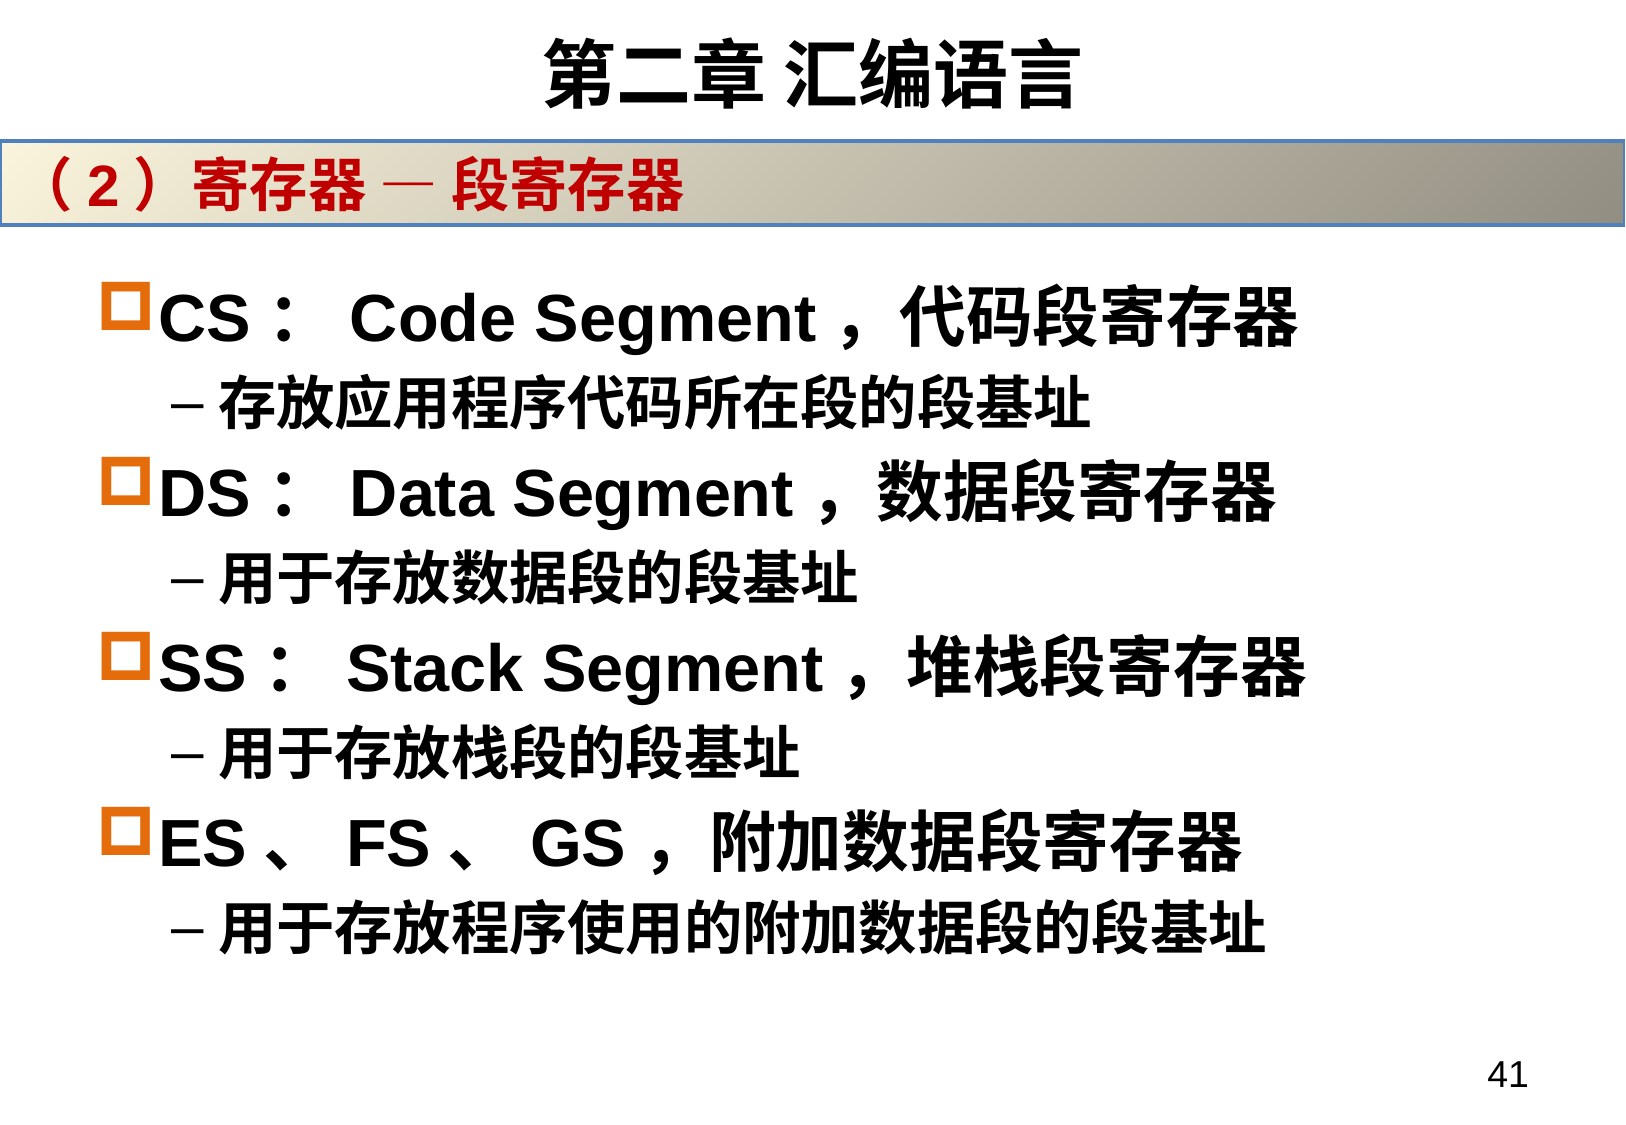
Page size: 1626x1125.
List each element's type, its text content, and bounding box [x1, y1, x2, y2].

title 第二章 汇编语言 [81, 19, 1544, 126]
text_box （2）寄存器 — 段寄存器 [0, 139, 1625, 227]
list CS：Code Segment，代码段寄存器 存放应用程序代码所在段的段基址 DS：Data Segment，数据段寄存器 用于存放数据段的段基址 SS：Stack Segment，堆栈段寄存器 用于存放栈段的段基址 ES、FS、GS，附加数据段寄存器 用于存放程序使用的附加数据段的段基址 [81, 267, 1544, 1071]
slide_number 41 [1164, 1042, 1544, 1103]
